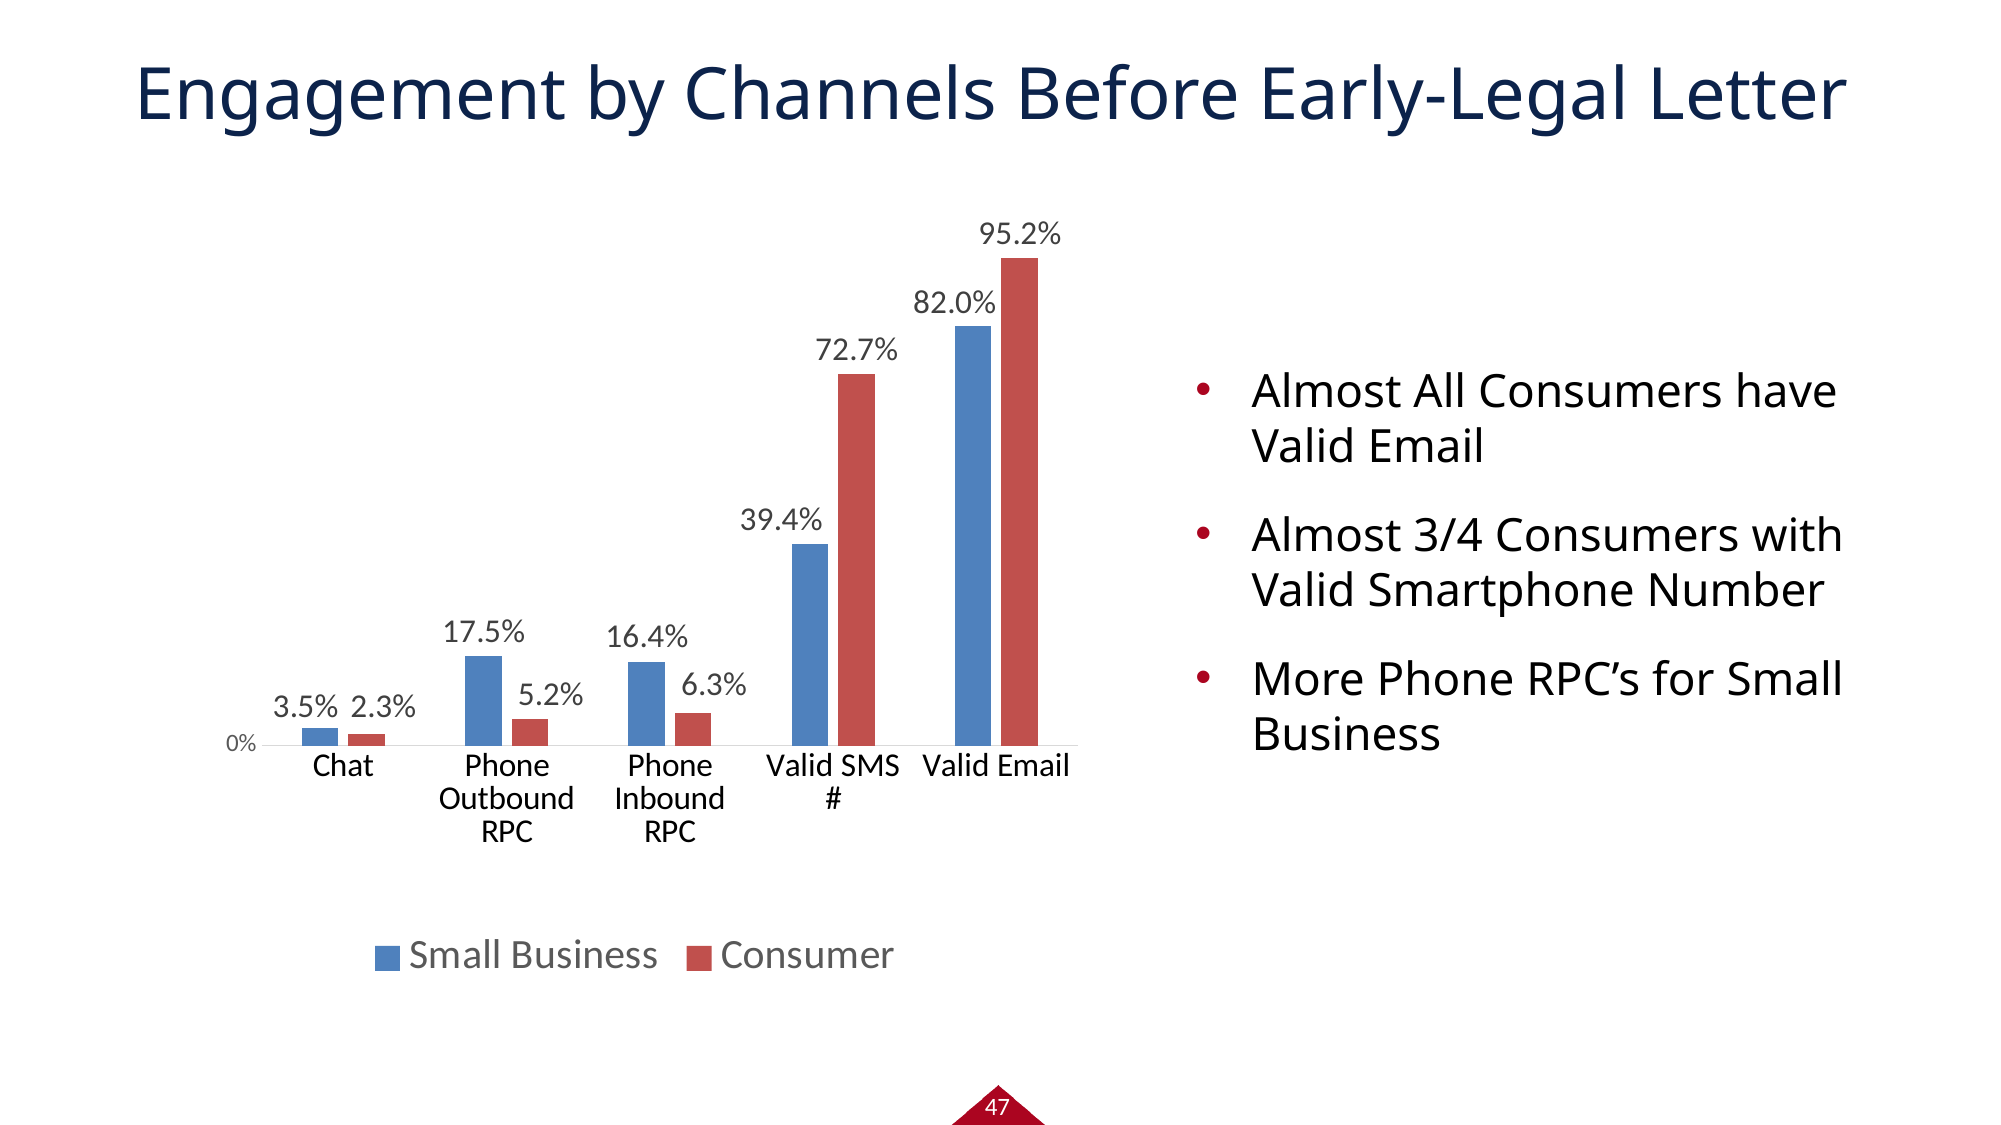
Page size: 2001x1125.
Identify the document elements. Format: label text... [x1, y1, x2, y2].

text_box Almost All Consumers have Valid Email Almost 3/4 Consumers with Valid Smartphone Number More Phone RPC’s for Small Business [1180, 353, 1933, 1004]
picture [1042, 1085, 1046, 1125]
chart [167, 192, 1102, 989]
title Engagement by Channels Before Early-Legal Letter [88, 0, 1894, 181]
slide_number 47 [953, 1075, 1042, 1125]
